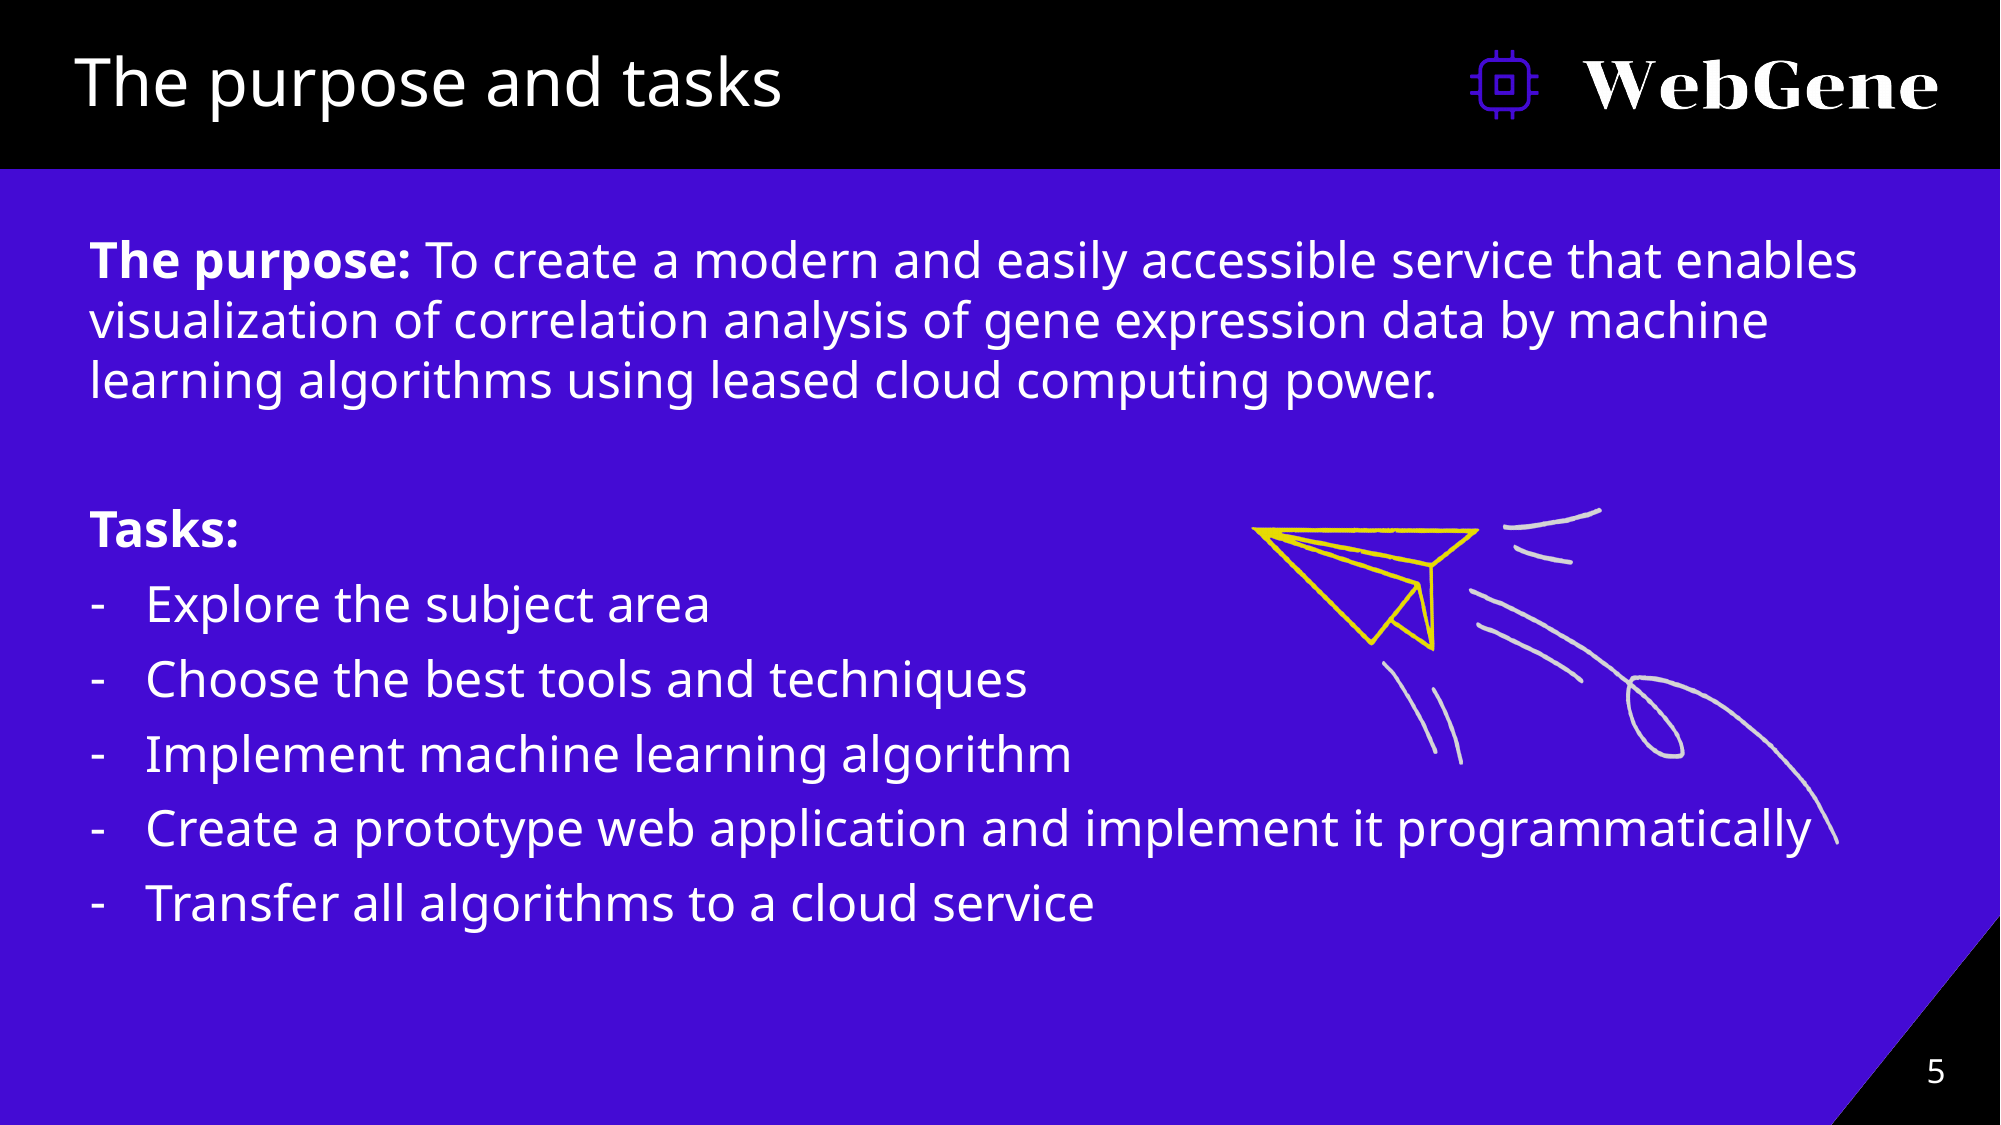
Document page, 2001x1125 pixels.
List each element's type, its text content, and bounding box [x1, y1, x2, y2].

text_box The purpose: To create a modern and easily accessible service that enables visualization of correlation analysis of gene expression data by machine learning algorithms using leased cloud computing power. Tasks: Explore the subject area Choose the best tools and techniques Implement machine learning algorithm Create a prototype web application and implement it programmatically Transfer all algorithms to a cloud service [74, 221, 1985, 1023]
picture [1748, 918, 2000, 1125]
picture [1252, 443, 1839, 927]
picture [0, 0, 2000, 169]
